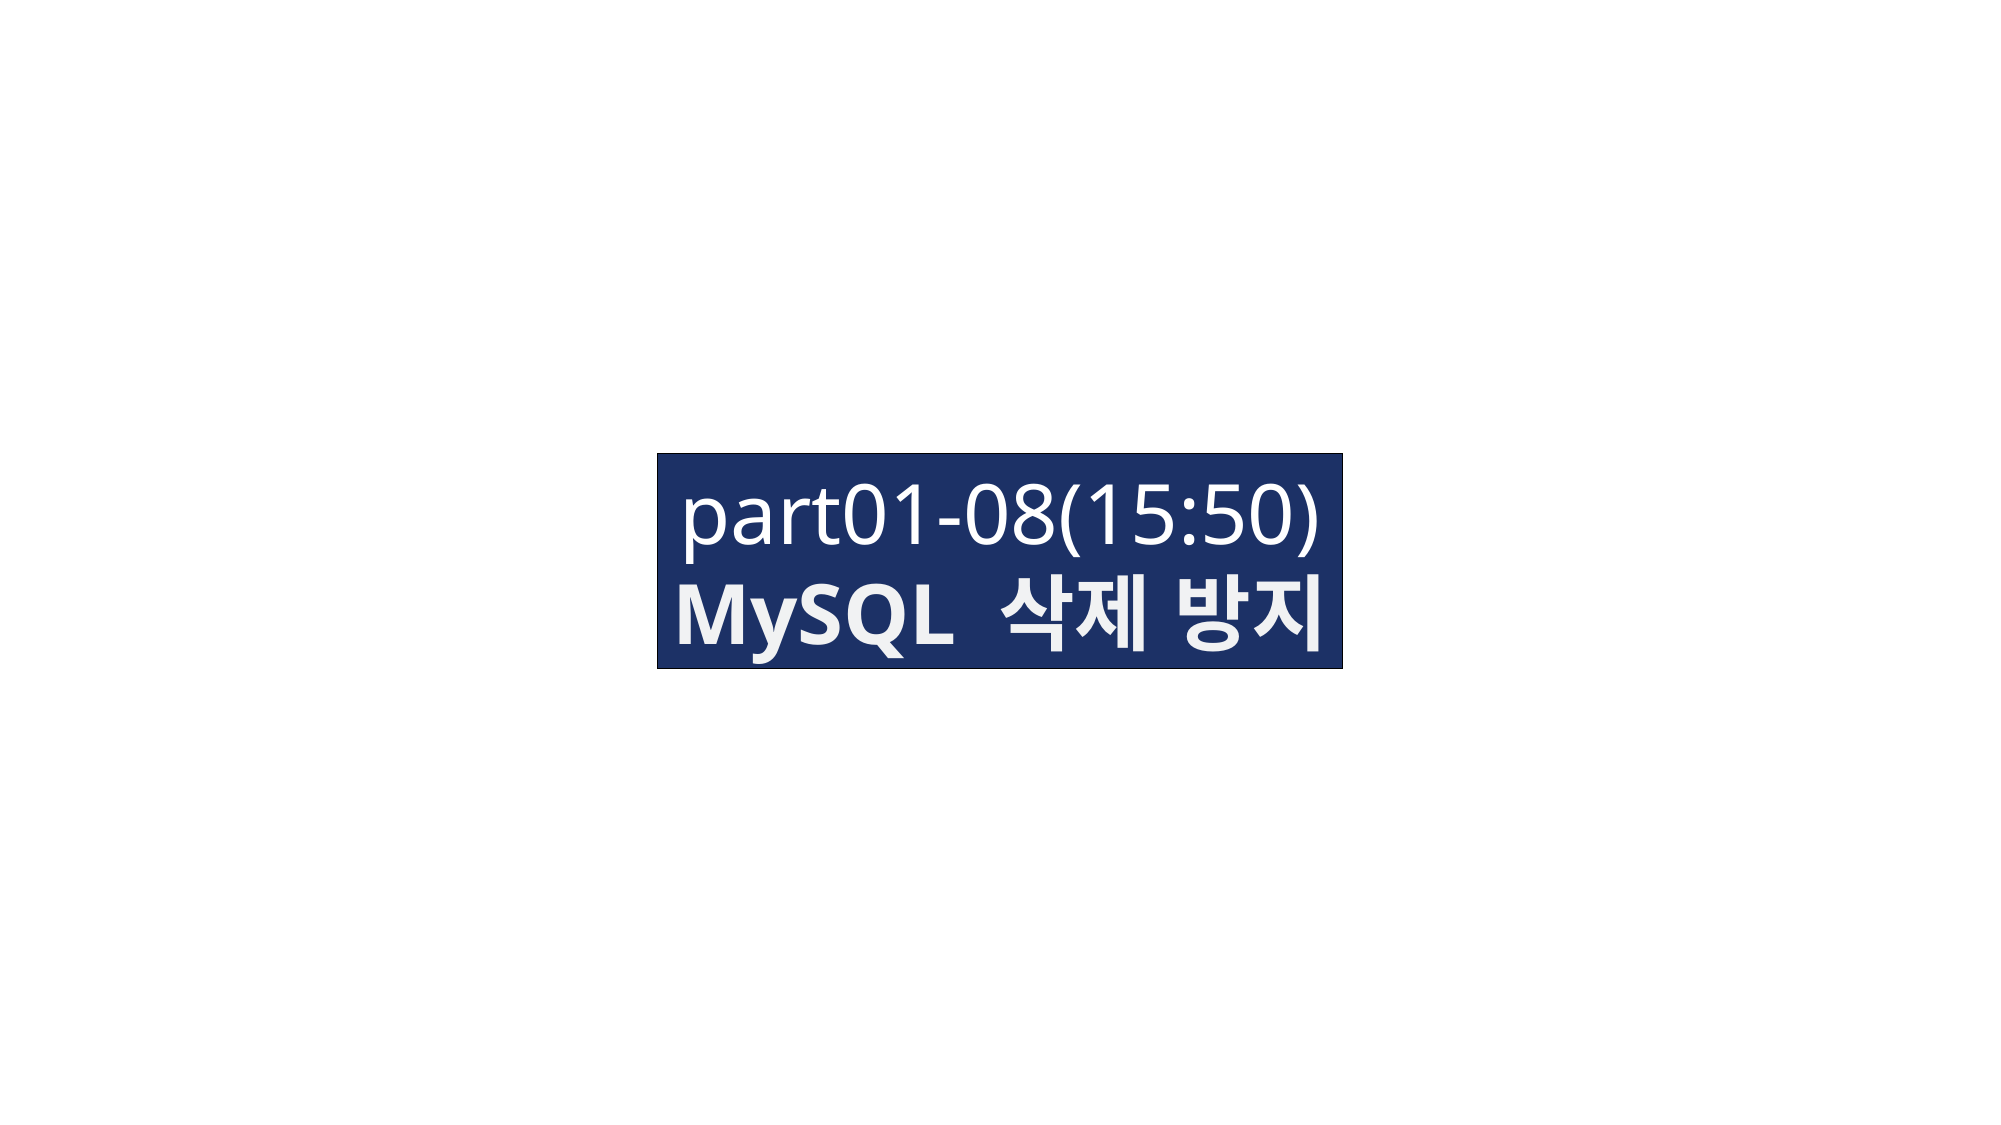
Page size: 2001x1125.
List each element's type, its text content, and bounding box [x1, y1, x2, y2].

text_box part01-08(15:50) MySQL 삭제 방지 [657, 453, 1343, 669]
